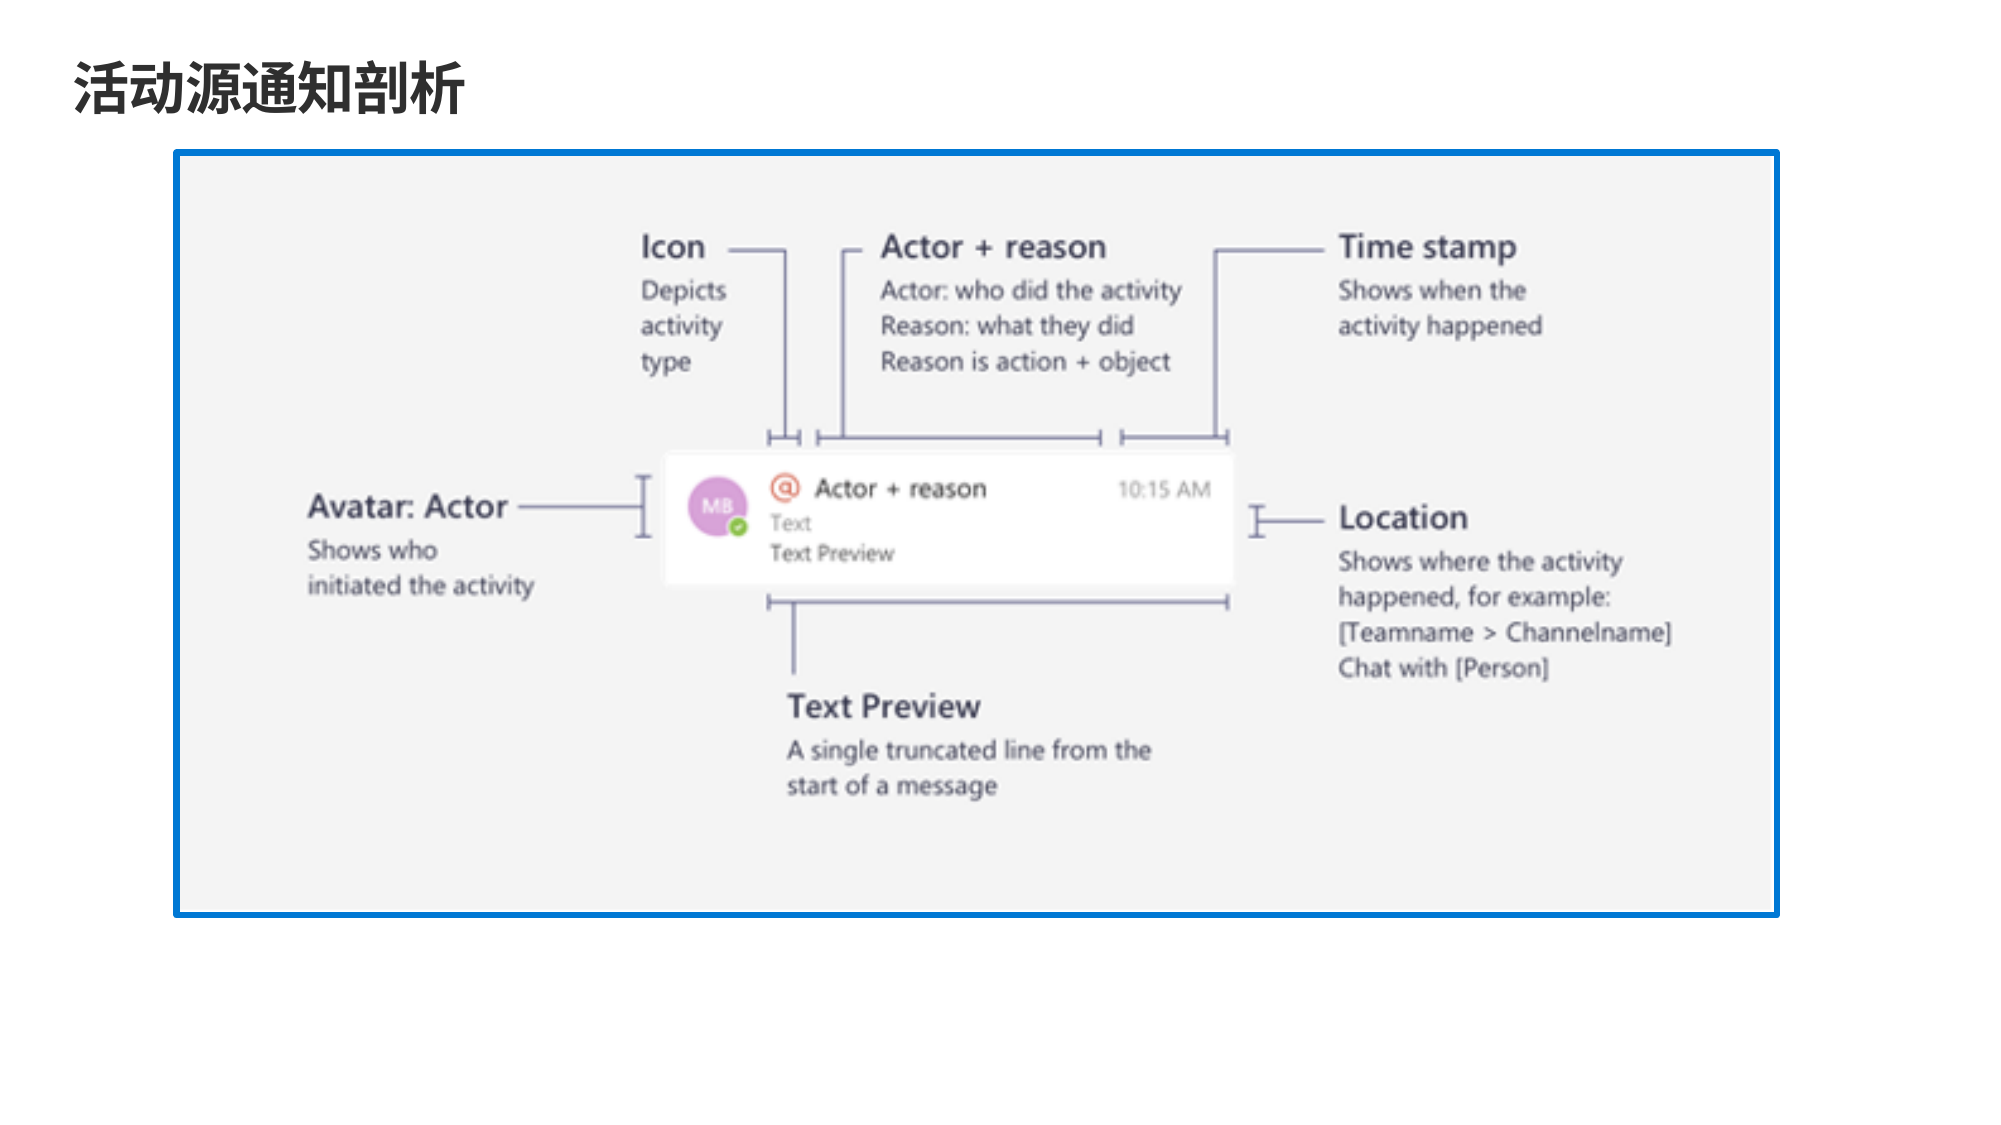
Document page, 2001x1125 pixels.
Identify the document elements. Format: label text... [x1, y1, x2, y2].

picture [179, 155, 1774, 913]
title 活动源通知剖析 [72, 55, 1928, 122]
